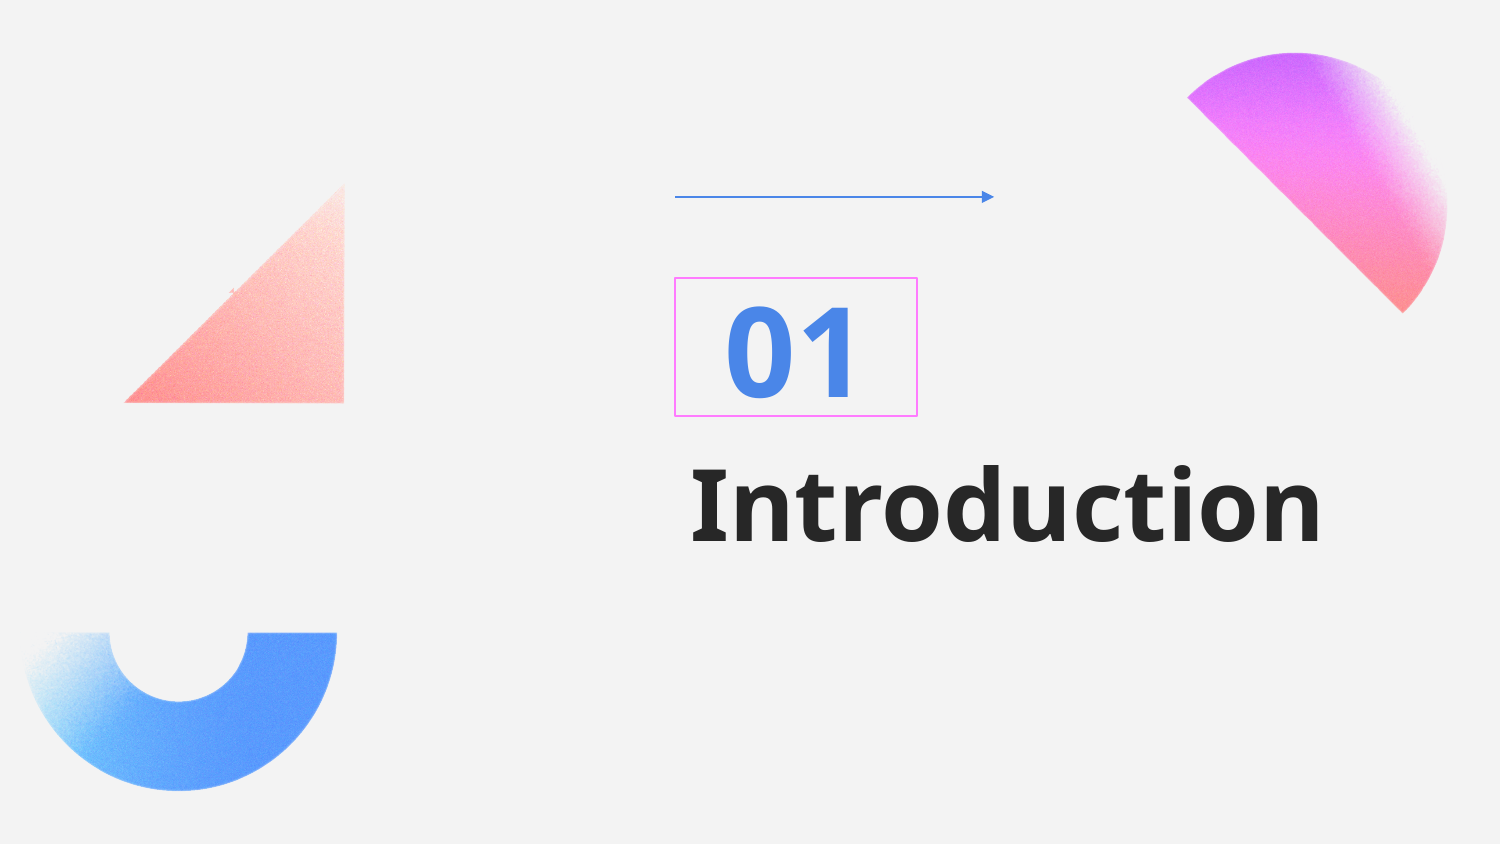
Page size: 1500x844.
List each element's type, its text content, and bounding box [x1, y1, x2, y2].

title 01 [674, 277, 918, 417]
picture [0, 585, 352, 828]
title Introduction [675, 426, 1357, 694]
picture [84, 143, 504, 562]
picture [1169, 8, 1493, 332]
